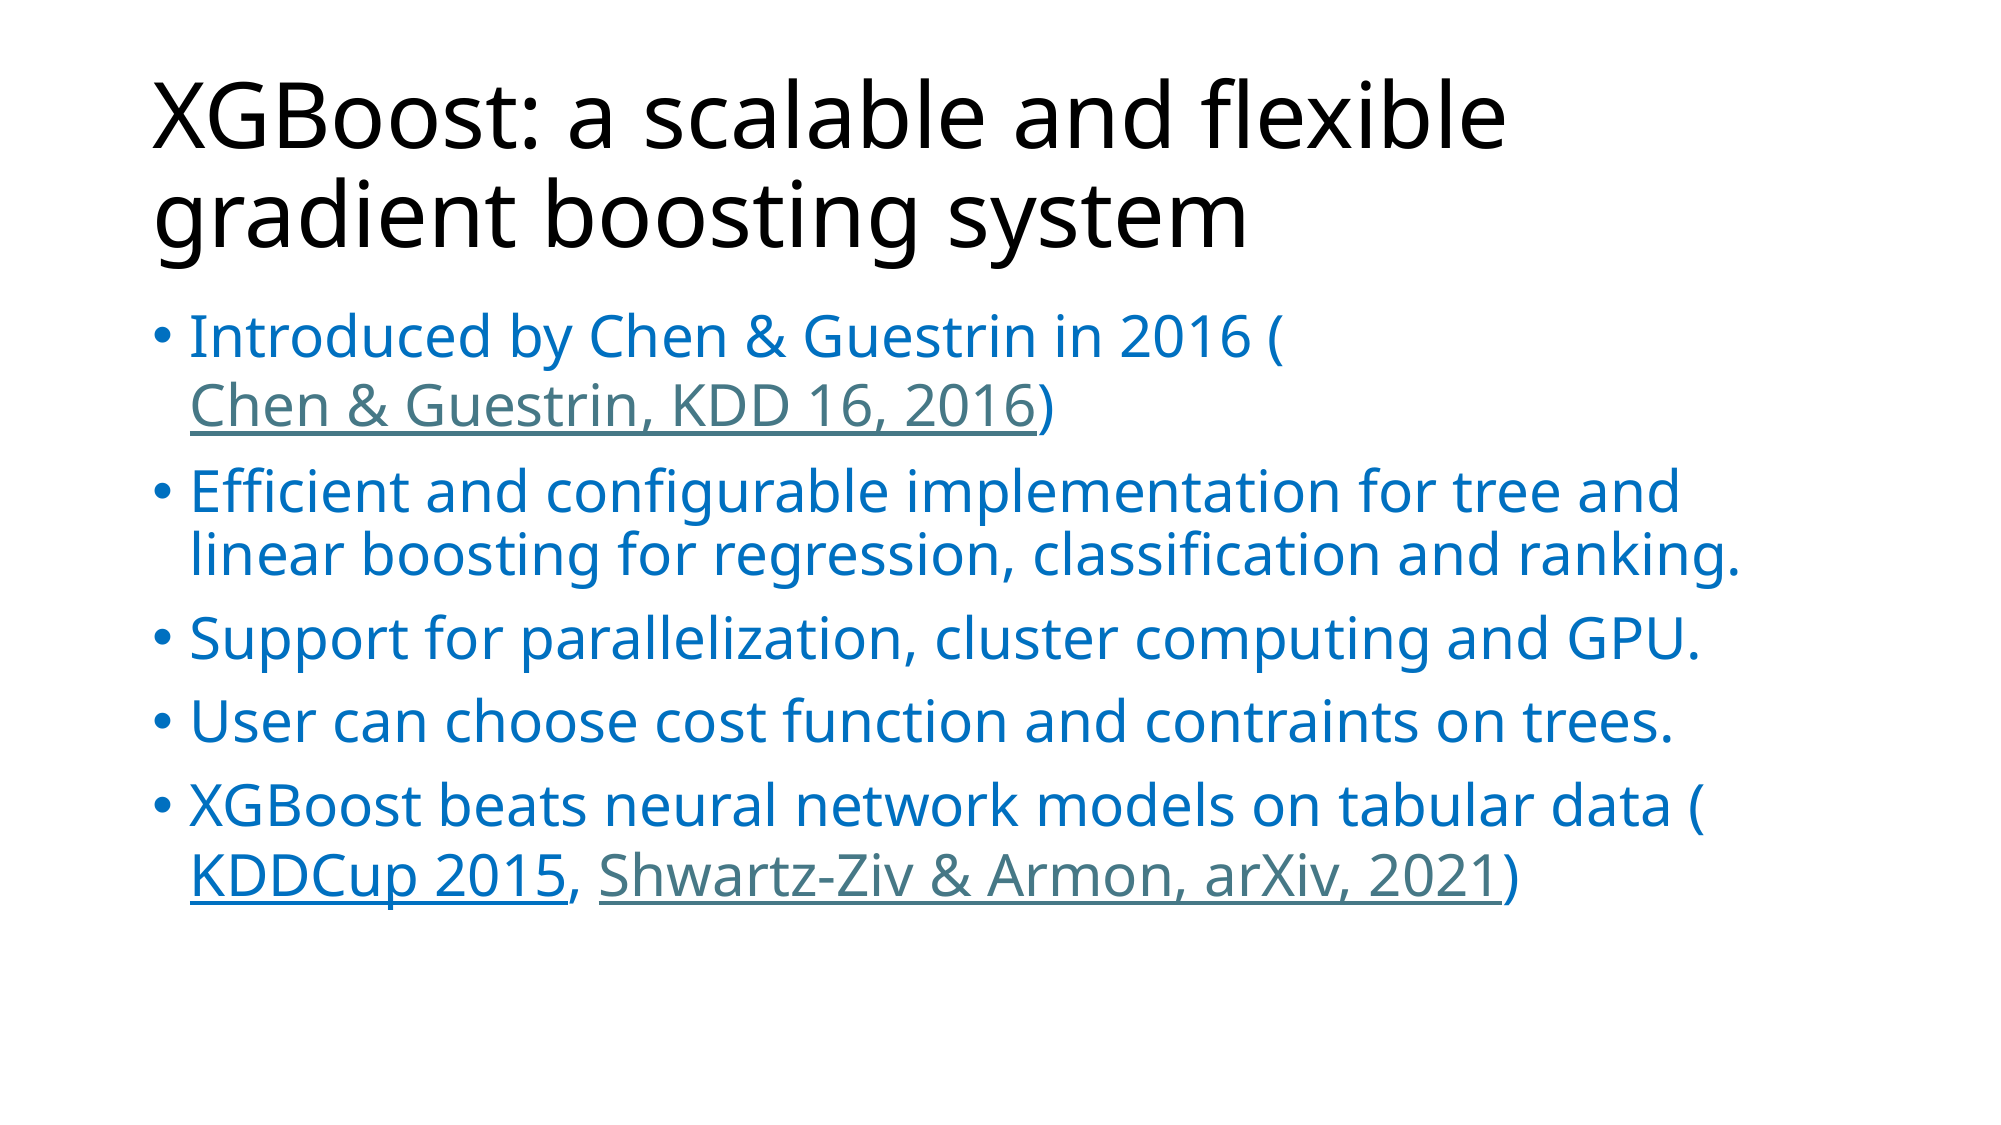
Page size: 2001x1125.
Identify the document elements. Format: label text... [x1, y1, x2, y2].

list Introduced by Chen & Guestrin in 2016 (Chen & Guestrin, KDD 16, 2016) Efficient and configurable implementation for tree and linear boosting for regression, classification and ranking. Support for parallelization, cluster computing and GPU. User can choose cost function and contraints on trees. XGBoost beats neural network models on tabular data (KDDCup 2015, Shwartz-Ziv & Armon, arXiv, 2021) [137, 299, 1863, 1014]
title XGBoost: a scalable and flexible gradient boosting system [137, 59, 1863, 278]
